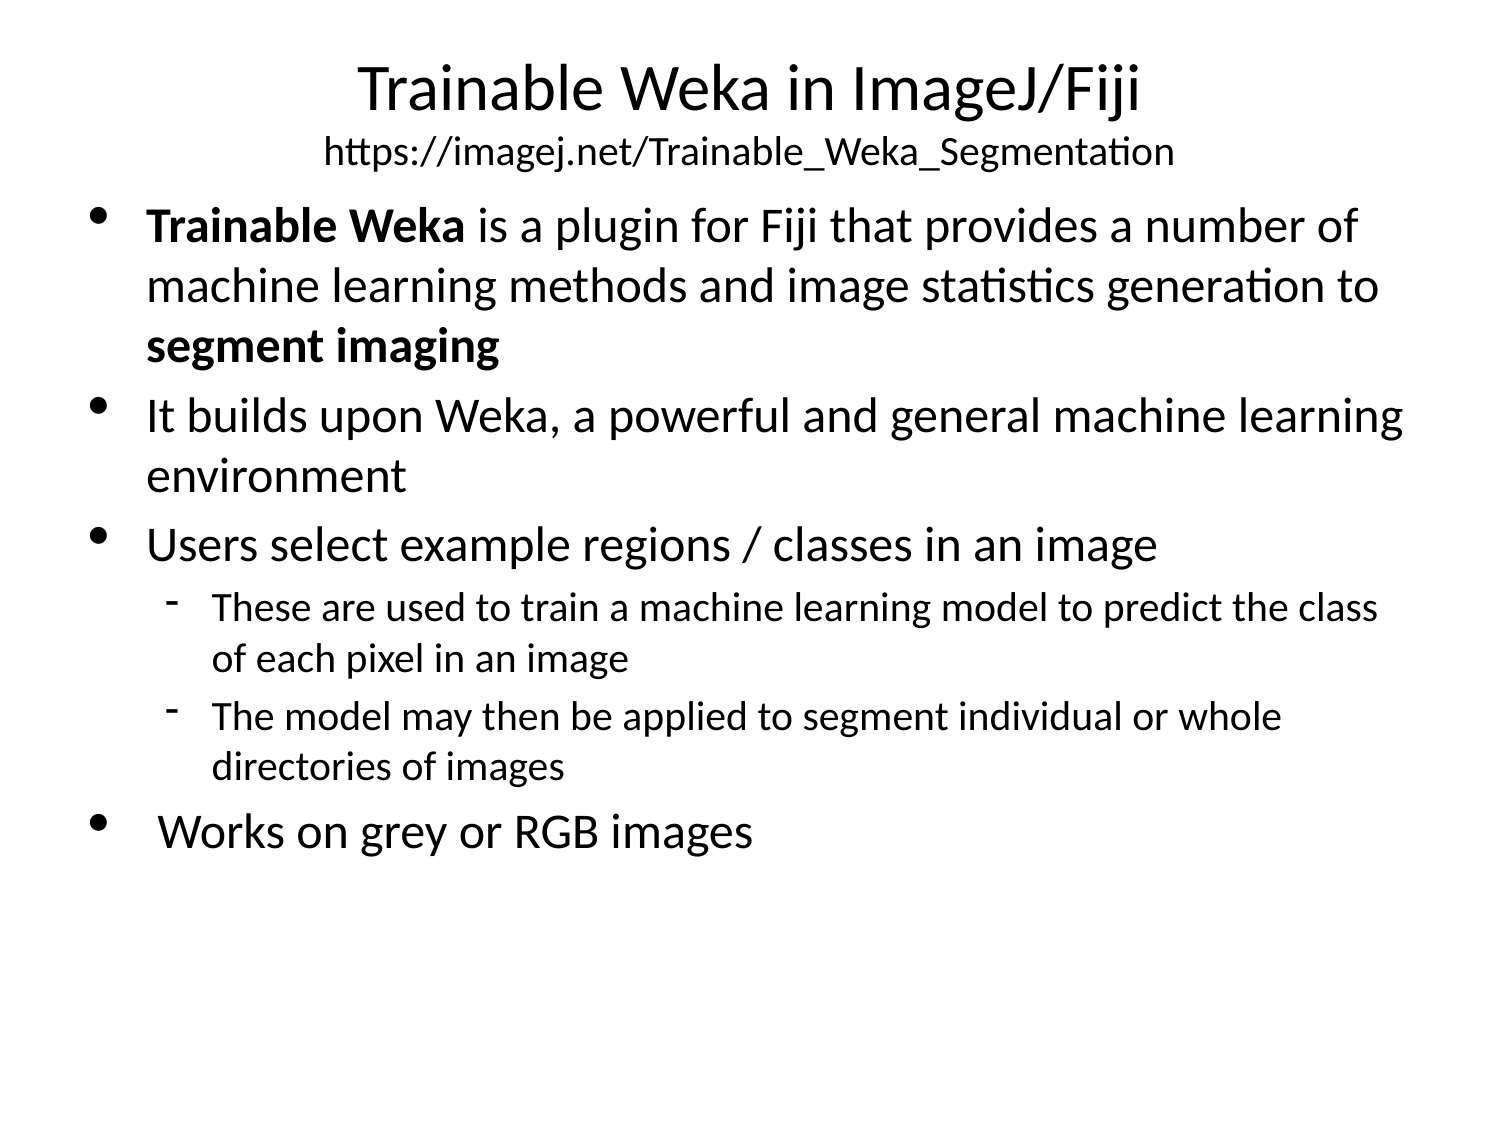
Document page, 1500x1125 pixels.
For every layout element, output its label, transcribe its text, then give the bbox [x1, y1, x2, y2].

text_box Trainable Weka in ImageJ/Fiji https://imagej.net/Trainable_Weka_Segmentation [74, 45, 1425, 173]
text_box Trainable Weka is a plugin for Fiji that provides a number of machine learning methods and image statistics generation to segment imaging It builds upon Weka, a powerful and general machine learning environment Users select example regions / classes in an image These are used to train a machine learning model to predict the class of each pixel in an image The model may then be applied to segment individual or whole directories of images Works on grey or RGB images [74, 184, 1425, 1005]
